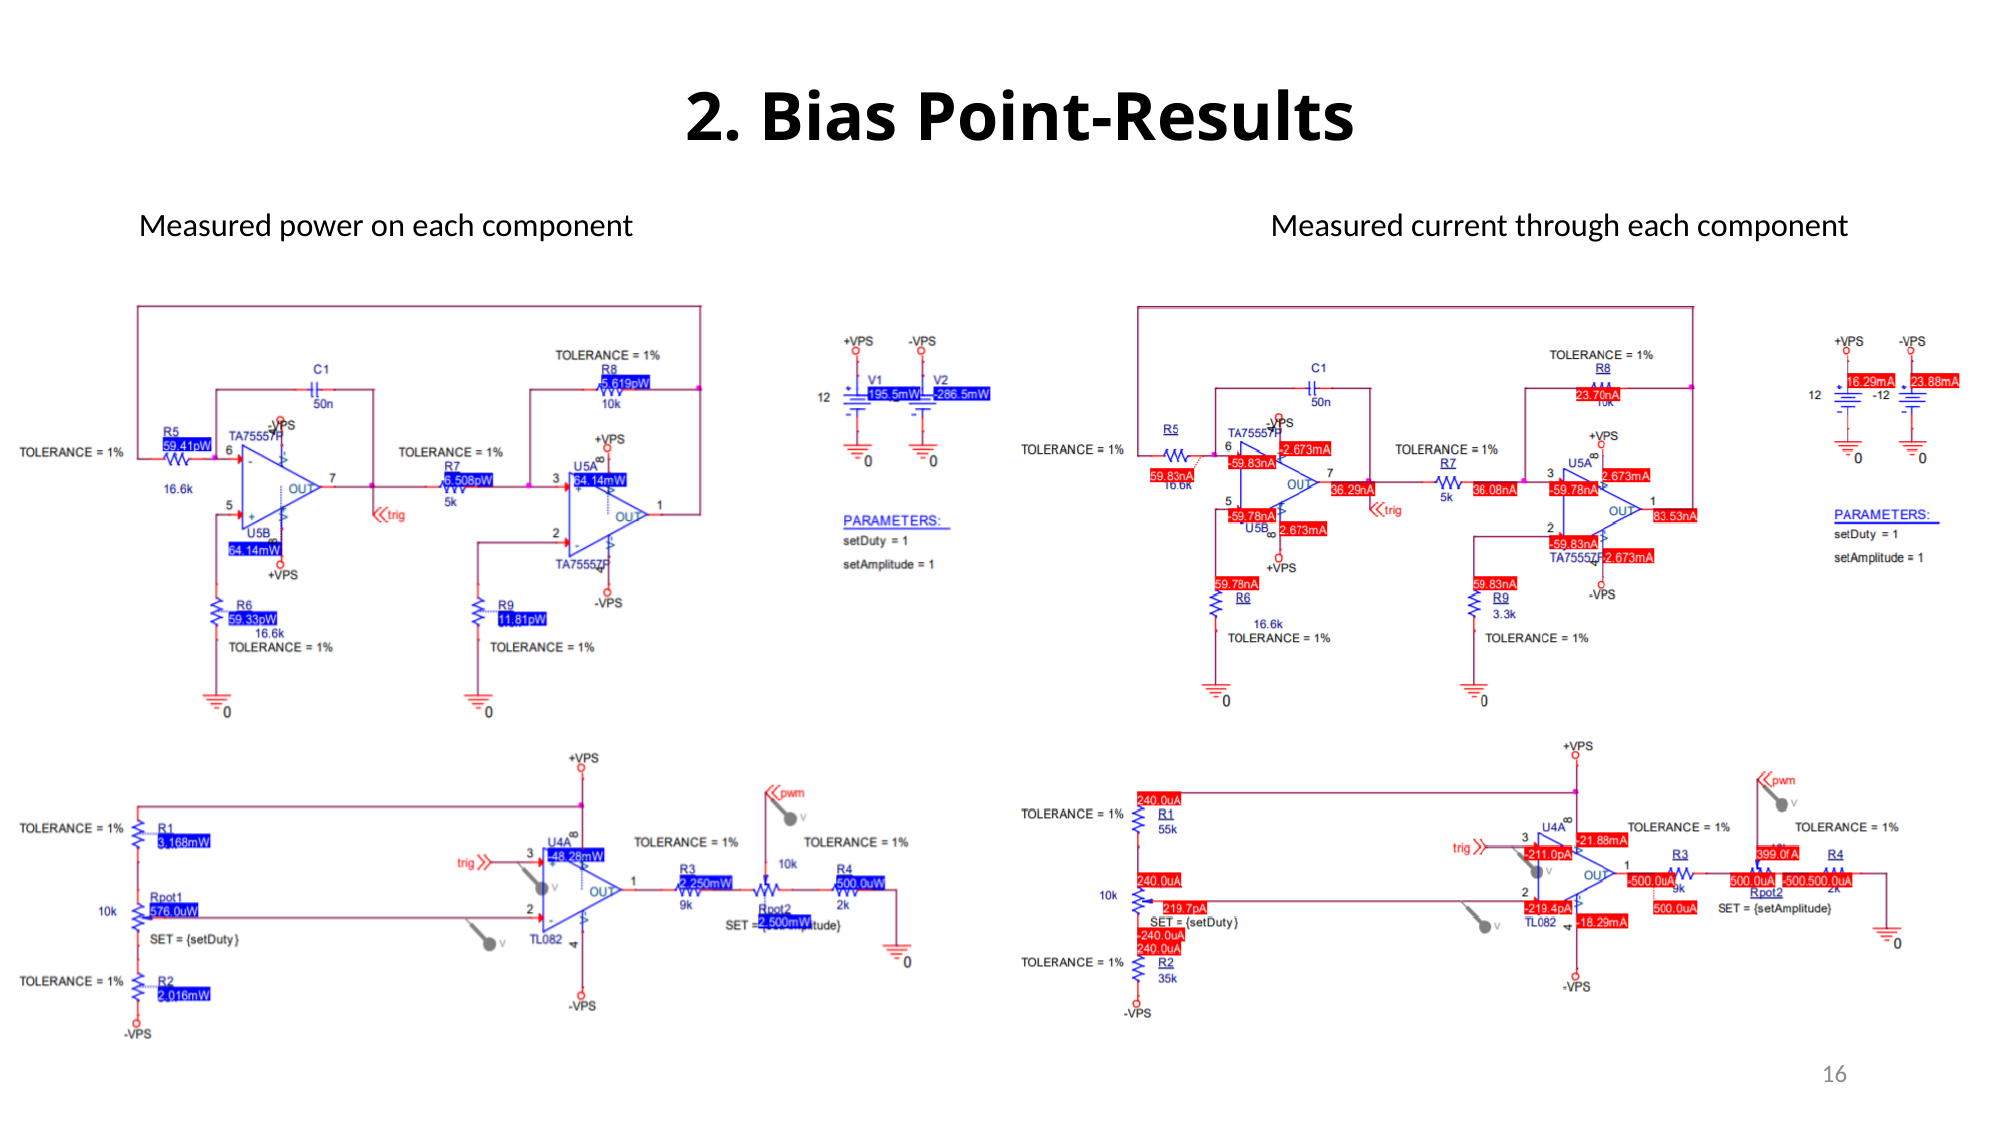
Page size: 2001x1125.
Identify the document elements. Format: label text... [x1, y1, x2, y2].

picture [8, 285, 1021, 1055]
title 2. Bias Point-Results [137, 75, 1904, 163]
list Measured power on each component Measured current through each component [123, 200, 1890, 261]
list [1021, 299, 1988, 1028]
slide_number 16 [1412, 1042, 1863, 1103]
